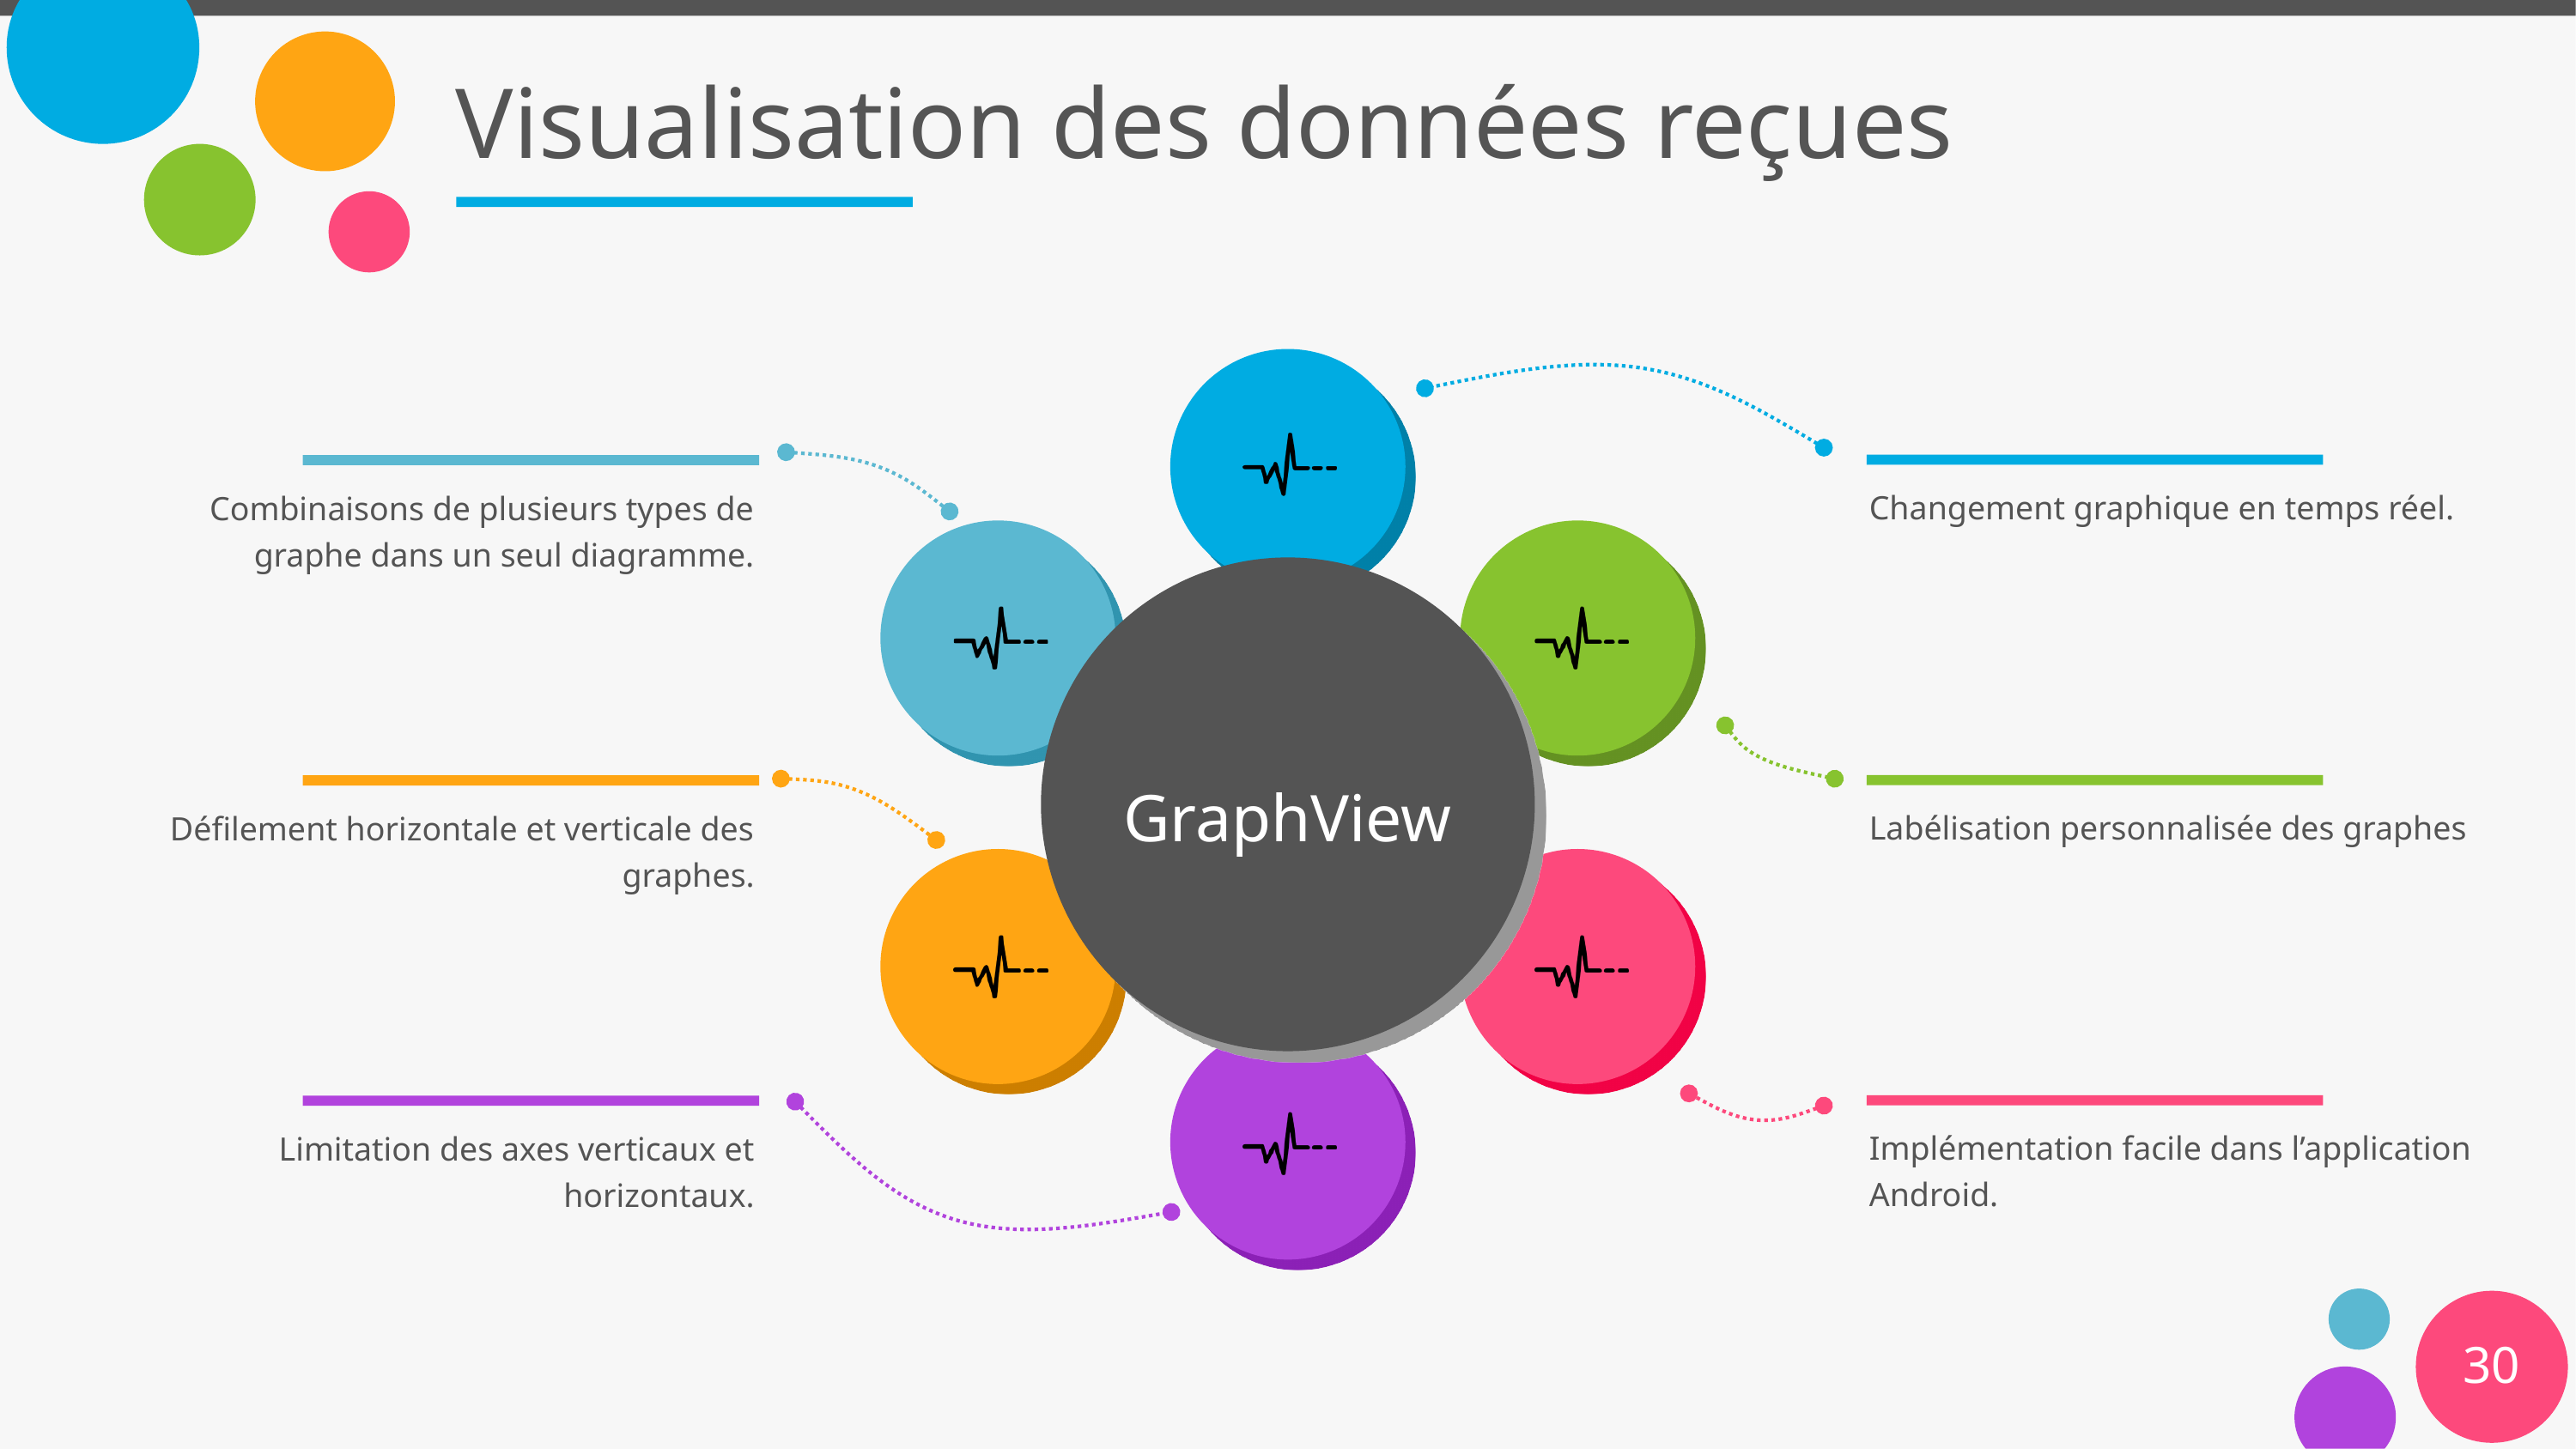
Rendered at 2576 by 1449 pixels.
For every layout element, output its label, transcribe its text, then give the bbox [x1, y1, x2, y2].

title Visualisation des données reçues [433, 34, 2454, 204]
picture [1242, 1096, 1338, 1191]
list Limitation des axes verticaux et horizontaux. [100, 1109, 778, 1282]
list Labélisation personnalisée des graphes [1846, 788, 2523, 961]
list GraphView [1086, 656, 1489, 961]
list Changement graphique en temps réel. [1846, 468, 2523, 641]
list Combinaisons de plusieurs types de graphe dans un seul diagramme. [100, 469, 778, 641]
picture [1534, 591, 1630, 686]
picture [953, 591, 1048, 686]
list Implémentation facile dans l’application Android. [1846, 1109, 2523, 1282]
slide_number 30 [2415, 1328, 2568, 1406]
picture [1244, 434, 1309, 494]
picture [1534, 919, 1630, 1014]
list Défilement horizontale et verticale des graphes. [100, 789, 778, 961]
picture [953, 919, 1048, 1014]
